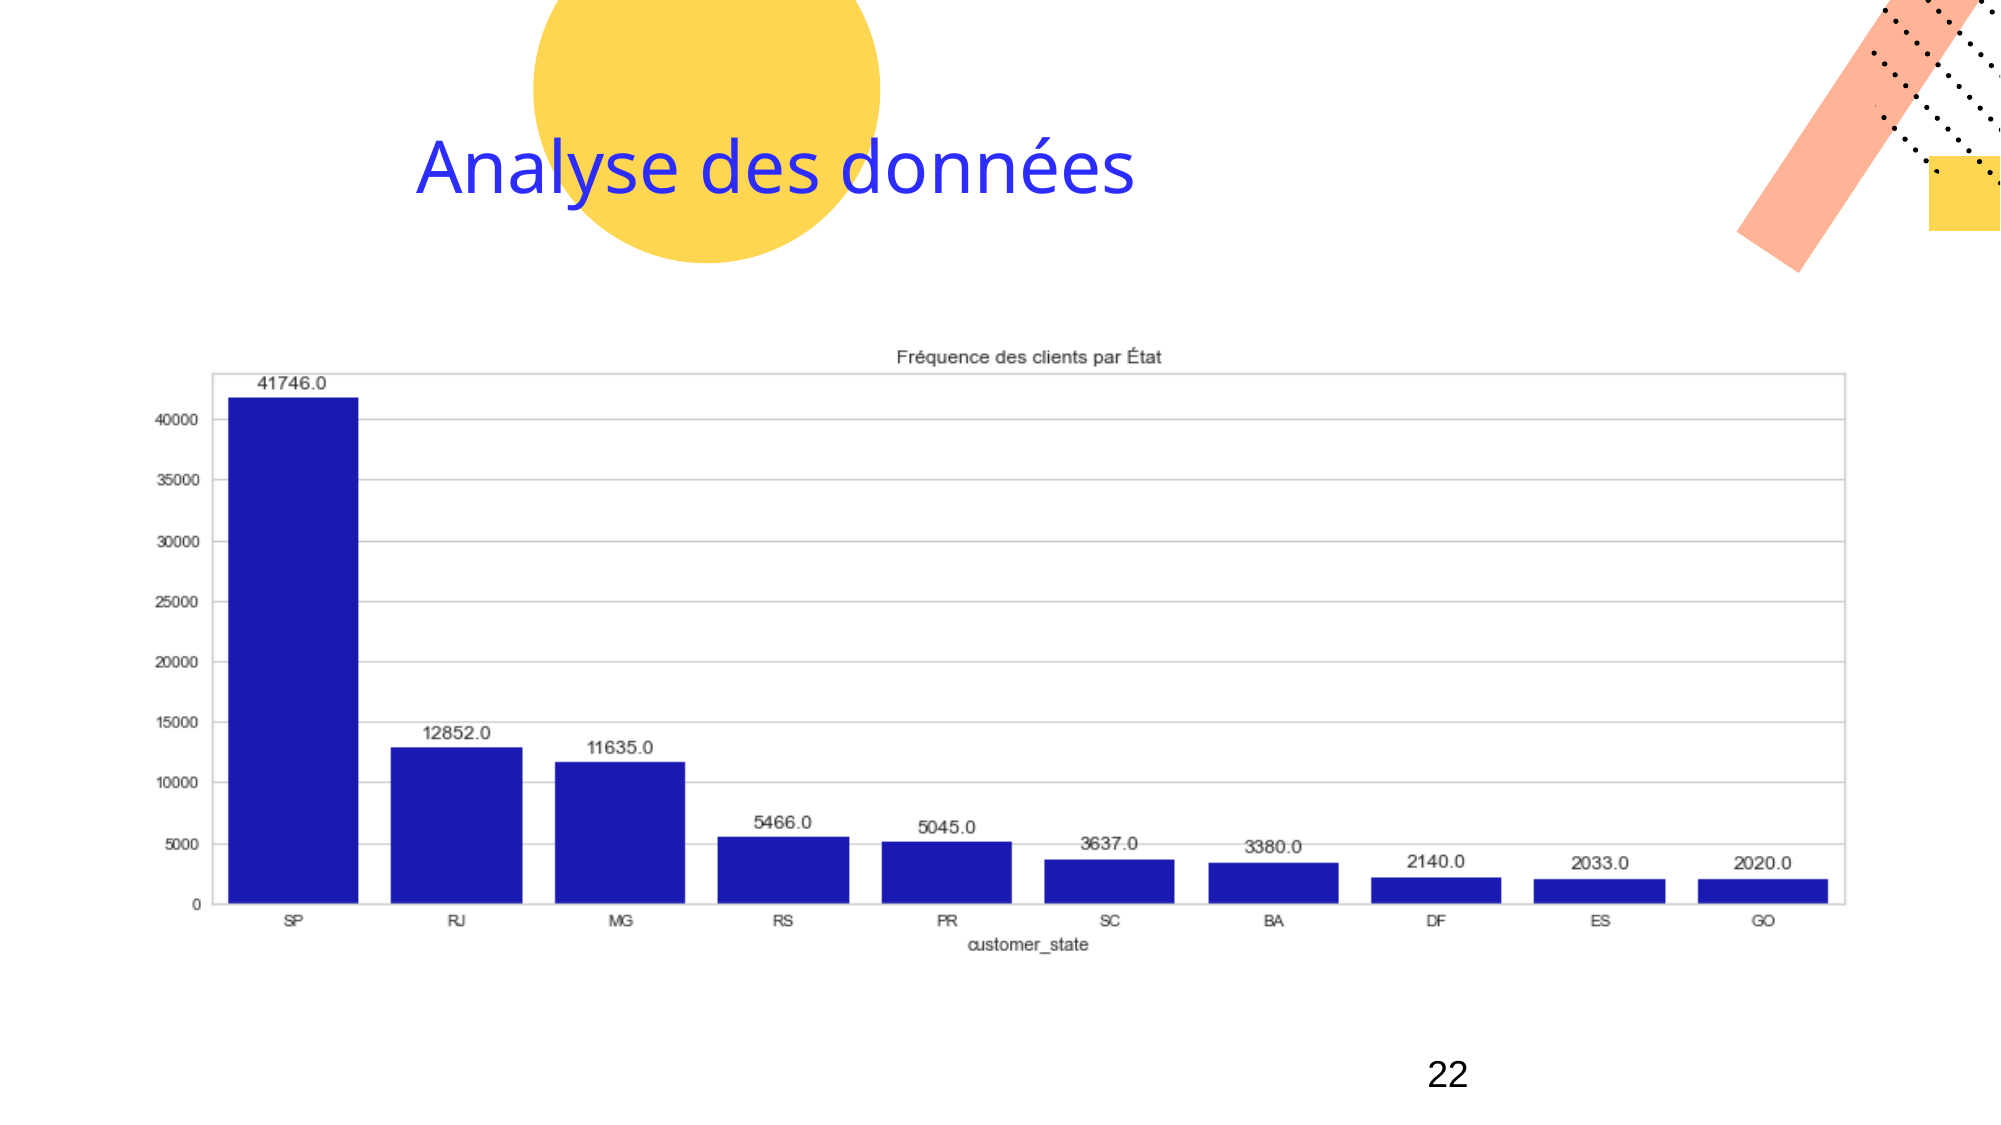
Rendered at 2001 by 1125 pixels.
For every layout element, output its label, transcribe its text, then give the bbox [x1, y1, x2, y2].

picture [144, 336, 1856, 964]
text_box Analyse des données [396, 94, 1381, 236]
slide_number 22 [1412, 1042, 1863, 1103]
